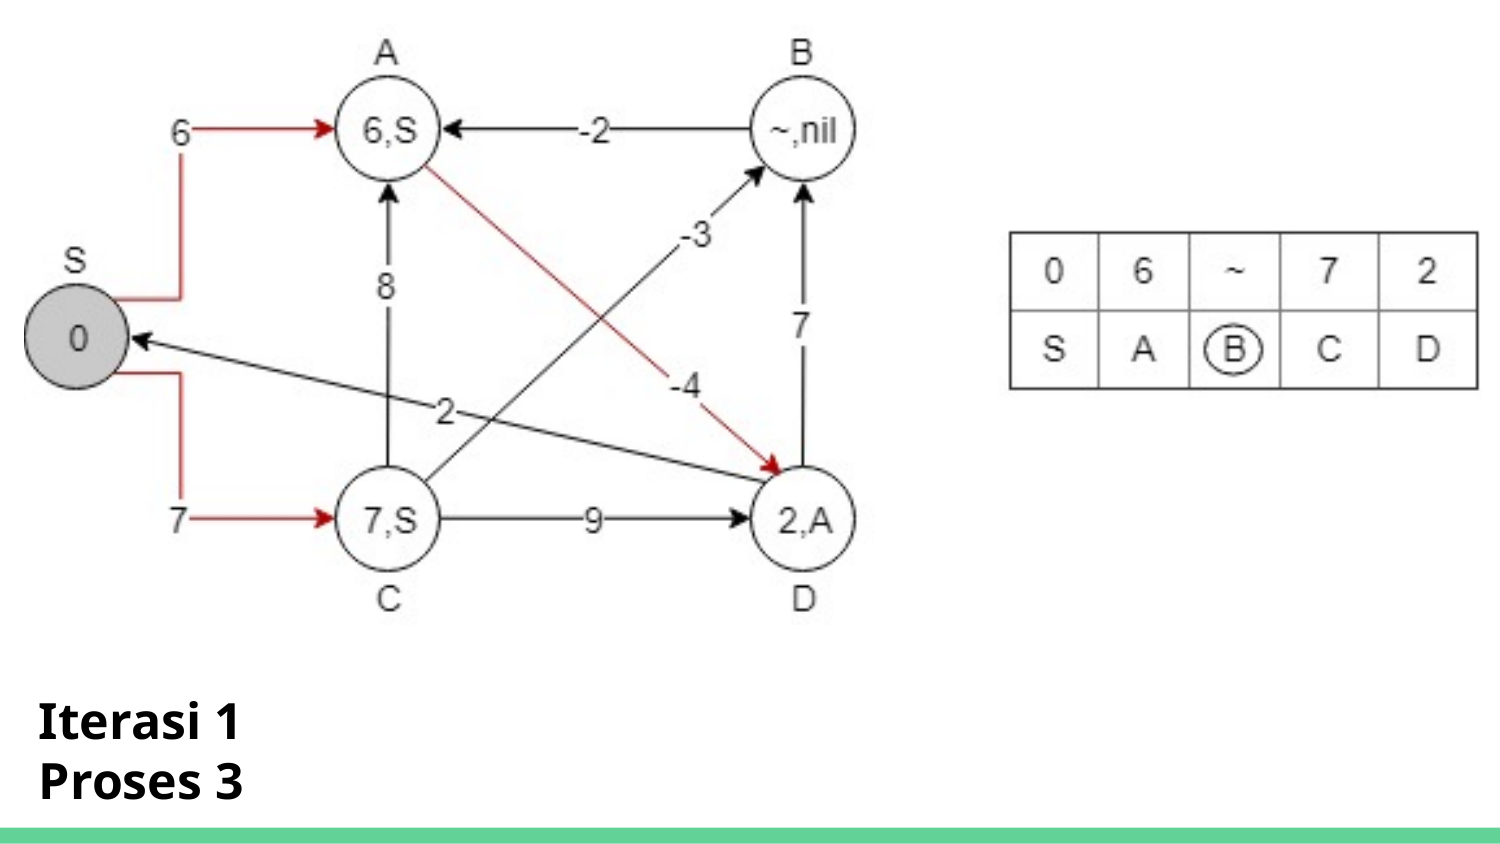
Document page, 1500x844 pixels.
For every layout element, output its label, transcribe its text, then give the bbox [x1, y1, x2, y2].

picture [24, 24, 1482, 626]
text_box Iterasi 1 Proses 3 [23, 674, 1227, 816]
